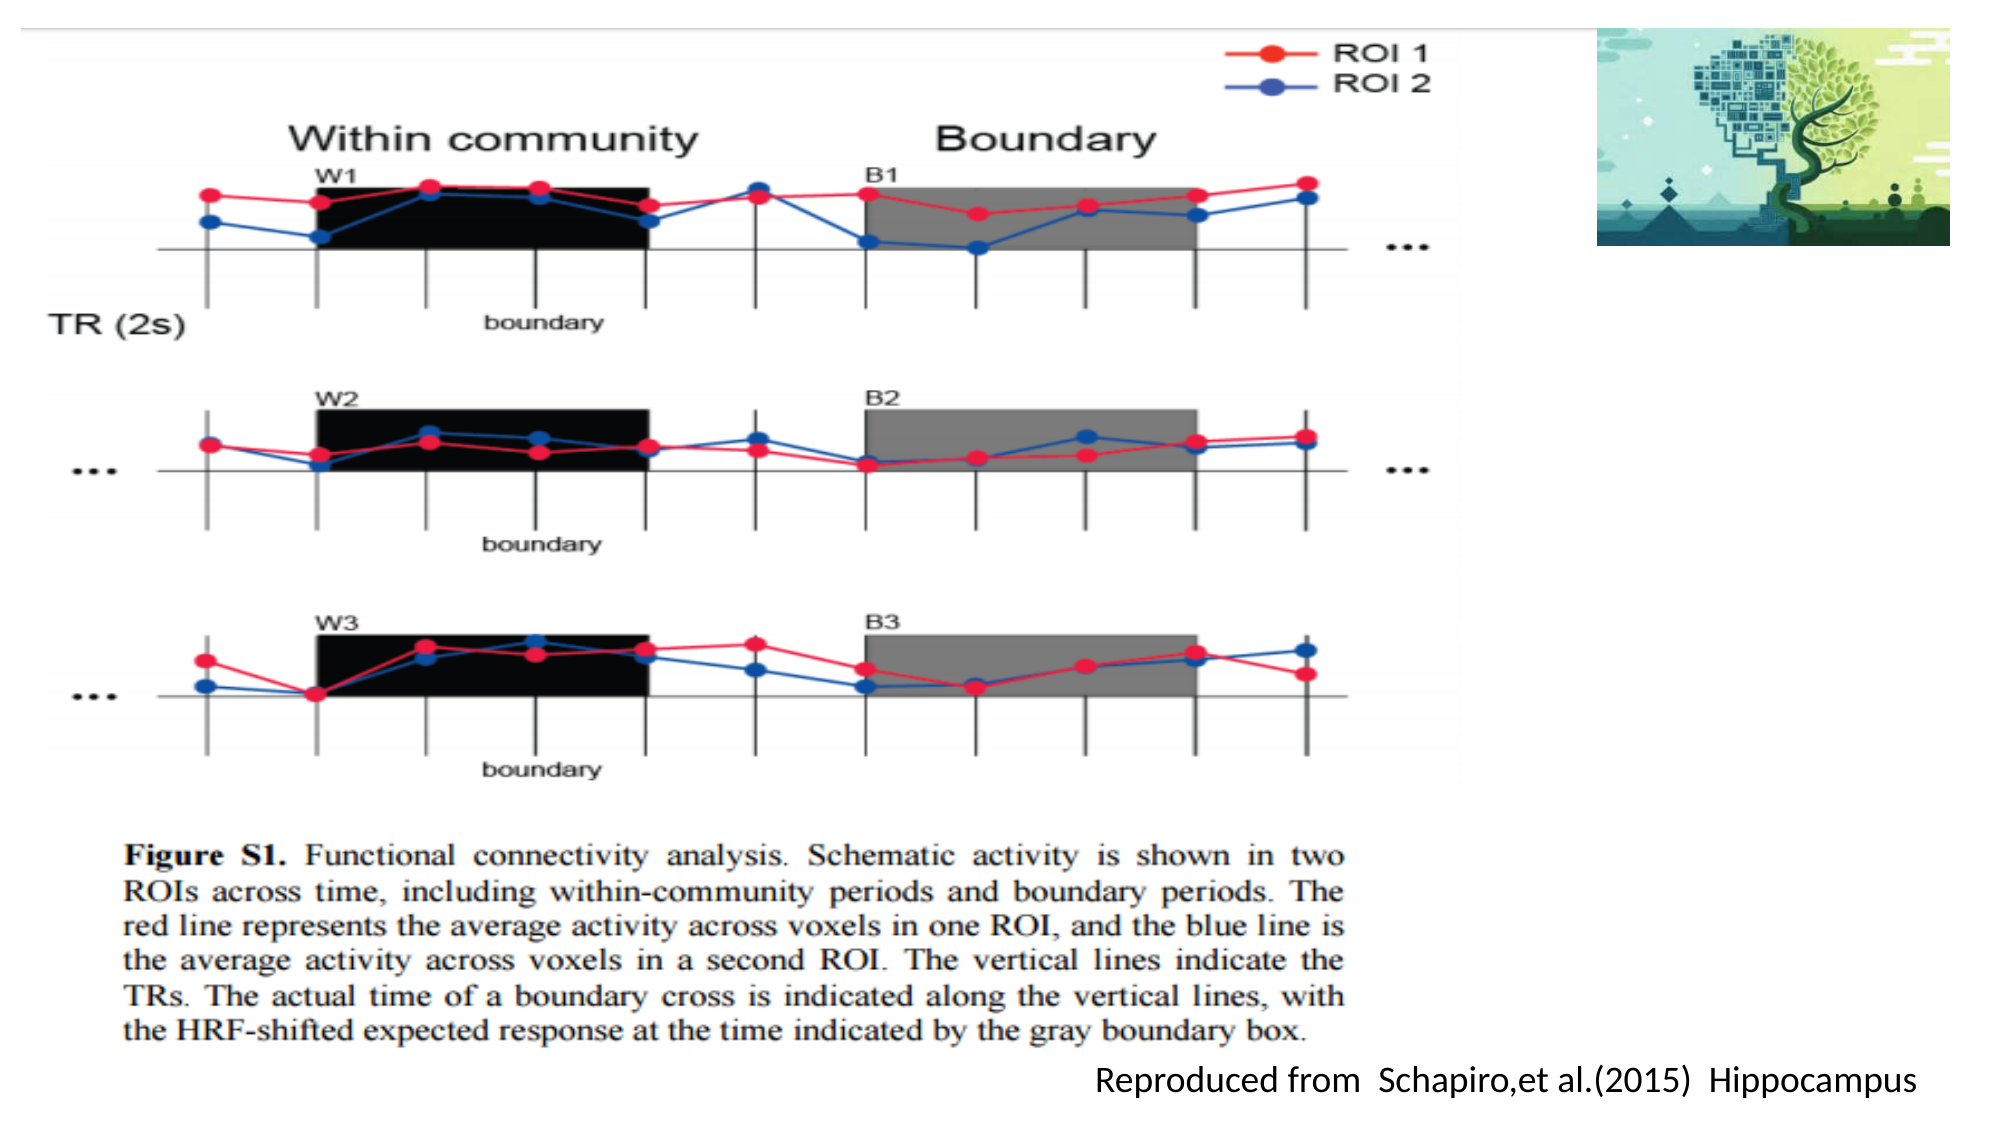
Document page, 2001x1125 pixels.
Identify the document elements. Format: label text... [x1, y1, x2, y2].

picture [21, 28, 1950, 796]
text_box Reproduced from Schapiro,et al.(2015) Hippocampus [1080, 1047, 1950, 1107]
picture [92, 814, 1410, 1088]
